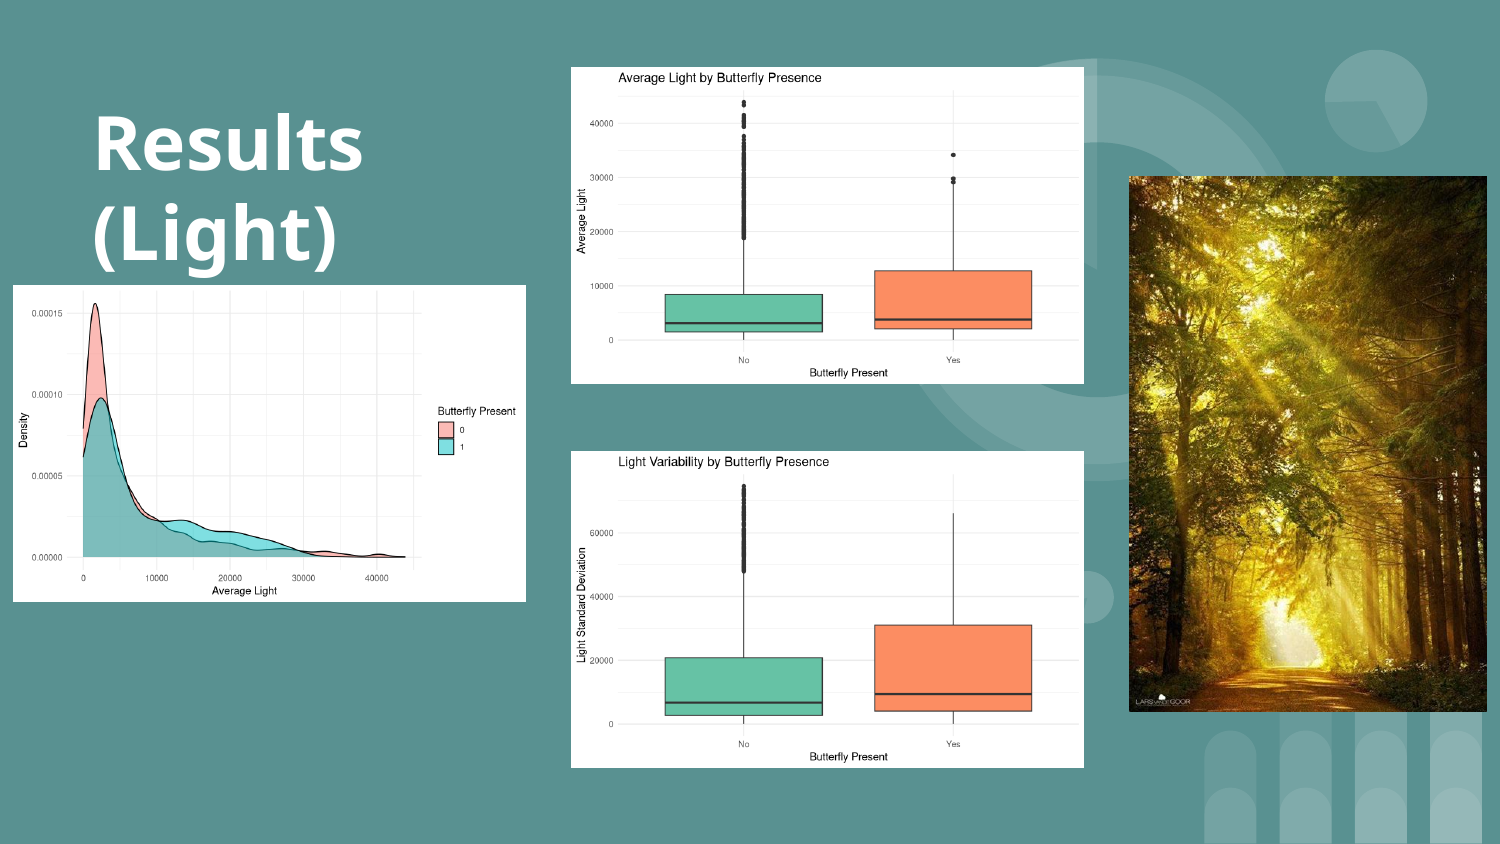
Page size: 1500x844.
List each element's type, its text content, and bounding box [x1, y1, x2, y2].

picture [1129, 176, 1487, 712]
title Results (Light) [77, 67, 479, 284]
picture [571, 67, 1084, 384]
picture [12, 285, 526, 603]
picture [571, 451, 1084, 769]
